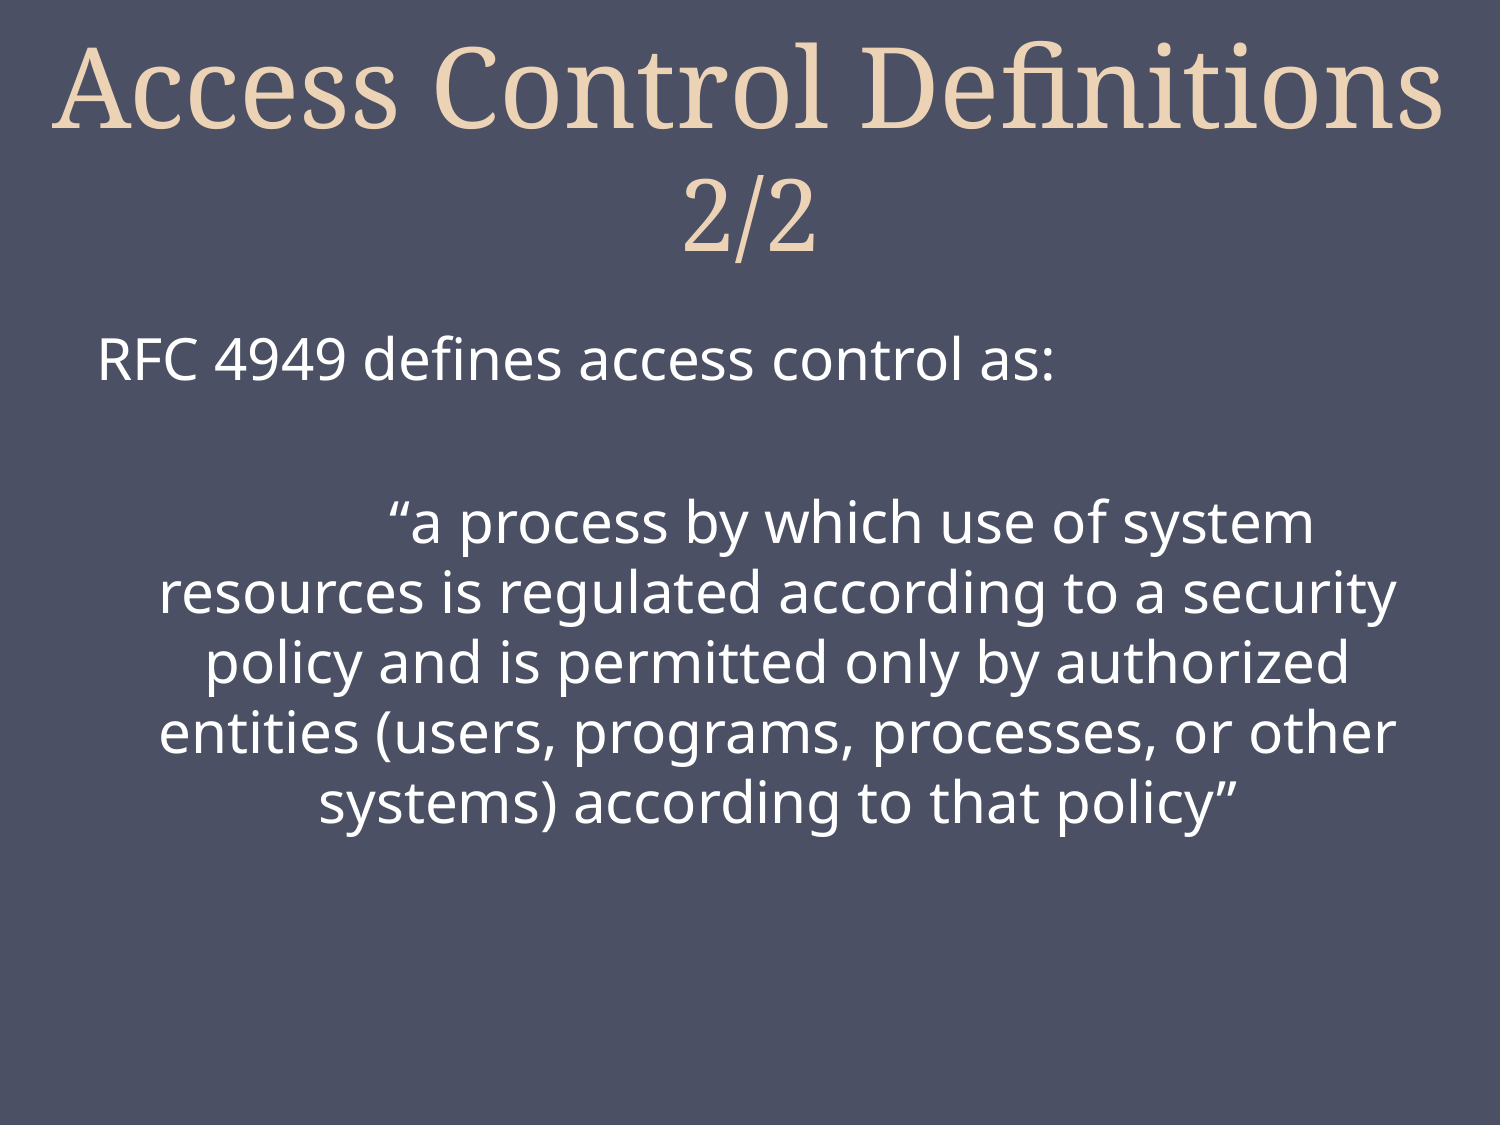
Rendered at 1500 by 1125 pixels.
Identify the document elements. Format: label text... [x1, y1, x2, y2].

list RFC 4949 defines access control as: “a process by which use of system resources is regulated according to a security policy and is permitted only by authorized entities (users, programs, processes, or other systems) according to that policy” [81, 314, 1419, 1047]
title Access Control Definitions 2/2 [0, 0, 1500, 279]
